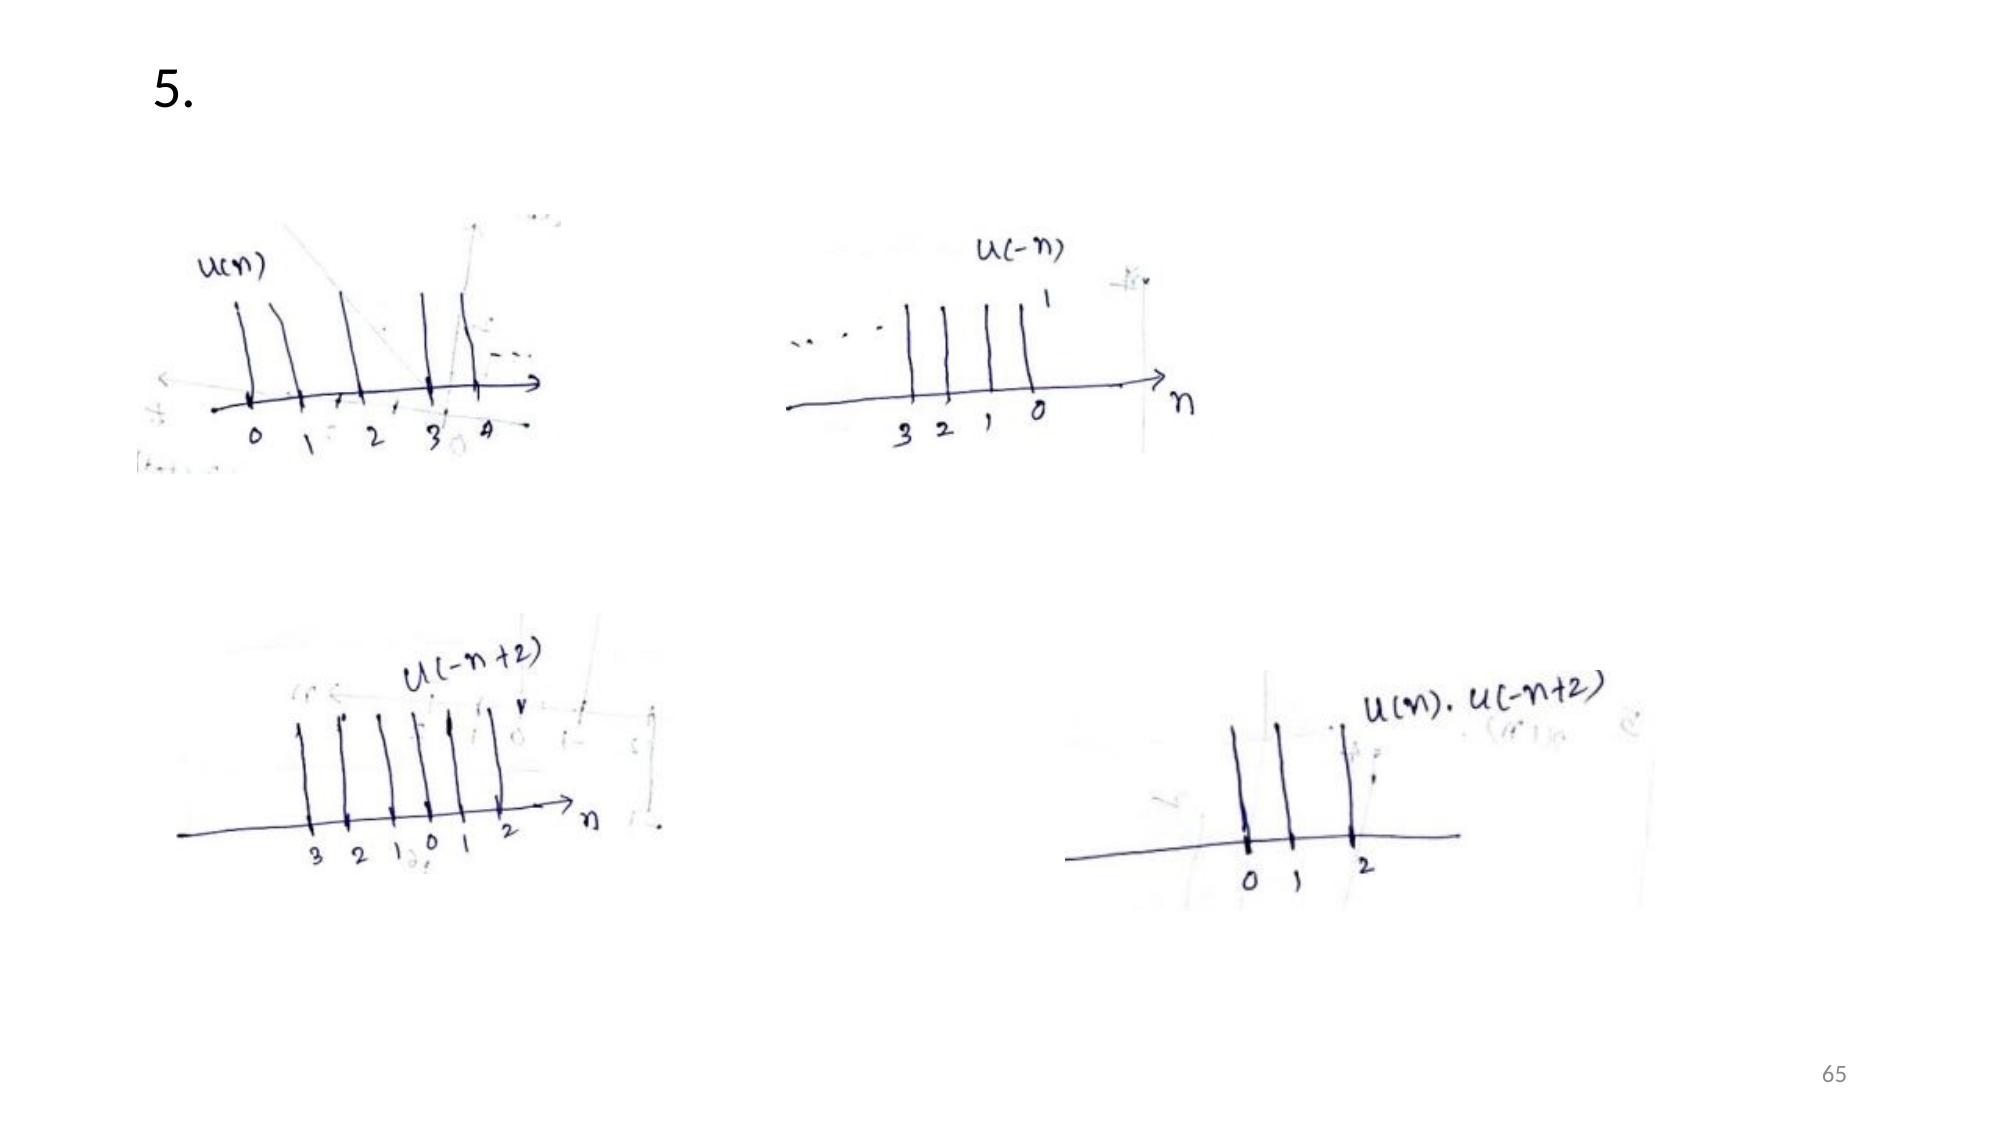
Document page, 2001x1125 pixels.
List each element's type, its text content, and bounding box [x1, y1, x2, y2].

slide_number 65 [1412, 1042, 1863, 1103]
picture [1065, 670, 1655, 911]
picture [176, 613, 675, 874]
picture [786, 214, 1214, 453]
picture [137, 214, 561, 474]
